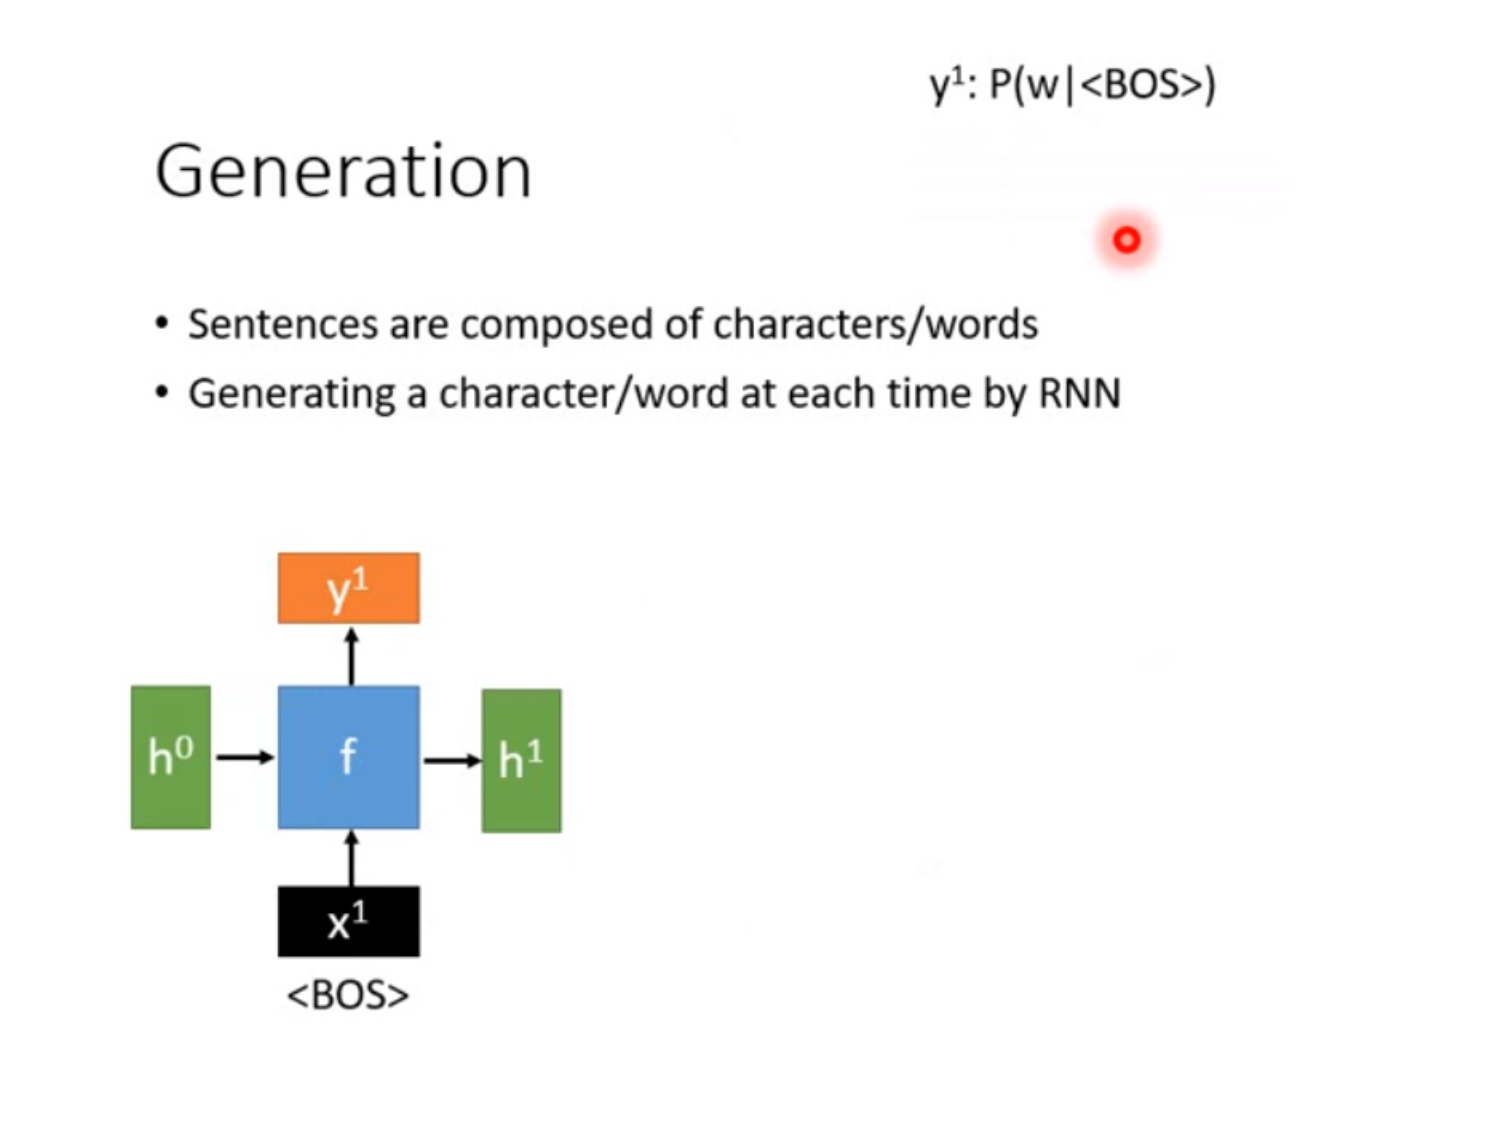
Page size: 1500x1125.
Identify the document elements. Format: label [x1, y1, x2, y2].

picture [88, 30, 1369, 1036]
